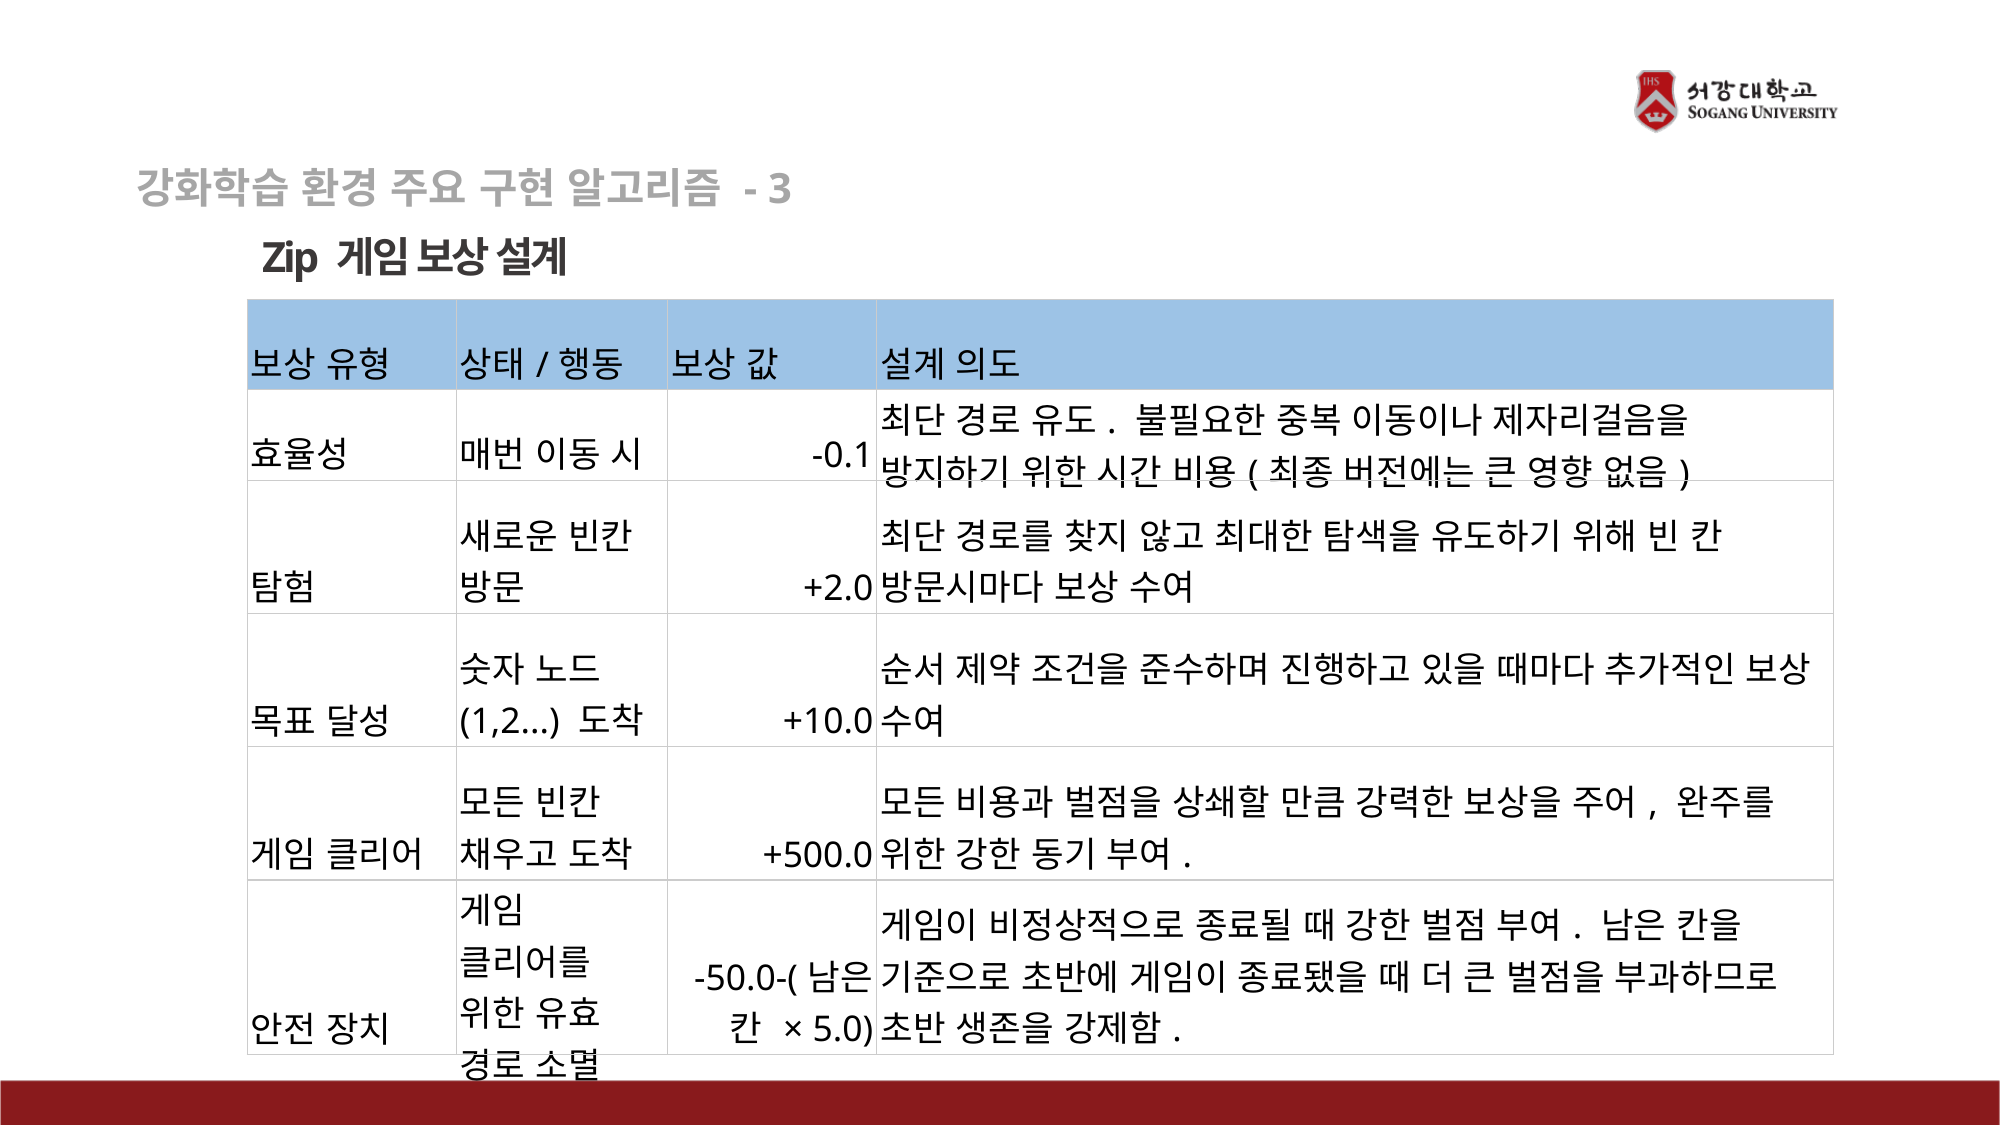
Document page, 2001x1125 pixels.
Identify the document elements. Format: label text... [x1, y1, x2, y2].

table_cell 게임 클리어 [248, 747, 456, 879]
table_cell 매번 이동 시 [457, 390, 667, 480]
table_cell 모든 비용과 벌점을 상쇄할 만큼 강력한 보상을 주어, 완주를 위한 강한 동기 부여. [877, 747, 1833, 879]
table_cell 목표 달성 [248, 614, 456, 746]
table_cell 새로운 빈칸 방문 [457, 481, 667, 613]
table_cell -0.1 [668, 390, 876, 480]
text_box Zip 게임 보상 설계 [247, 219, 1050, 289]
table_cell 최단 경로를 찾지 않고 최대한 탐색을 유도하기 위해 빈 칸 방문시마다 보상 수여 [877, 481, 1833, 613]
table_cell +500.0 [668, 747, 876, 879]
text_box 강화학습 환경 주요 구현 알고리즘 - 3 [121, 153, 1835, 219]
table_cell 효율성 [248, 390, 456, 480]
table_cell +10.0 [668, 614, 876, 746]
table_cell -50.0-(남은 칸 × 5.0) [668, 881, 876, 1054]
table_cell 숫자 노드(1,2...) 도착 [457, 614, 667, 746]
table_header 상태/행동 [457, 300, 667, 389]
picture [0, 70, 2000, 1125]
table_cell 게임 클리어를 위한 유효 경로 소멸 [457, 881, 667, 1054]
table_header 보상 값 [668, 300, 876, 389]
table_cell 최단 경로 유도. 불필요한 중복 이동이나 제자리걸음을 방지하기 위한 시간 비용(최종 버전에는 큰 영향 없음) [877, 390, 1833, 480]
table_cell 안전 장치 [248, 881, 456, 1054]
table_header 설계 의도 [877, 300, 1833, 389]
table_cell 탐험 [248, 481, 456, 613]
table_cell 게임이 비정상적으로 종료될 때 강한 벌점 부여. 남은 칸을 기준으로 초반에 게임이 종료됐을 때 더 큰 벌점을 부과하므로 초반 생존을 강제함. [877, 881, 1833, 1054]
table_cell 모든 빈칸 채우고 도착 [457, 747, 667, 879]
table_cell +2.0 [668, 481, 876, 613]
table_cell 순서 제약 조건을 준수하며 진행하고 있을 때마다 추가적인 보상 수여 [877, 614, 1833, 746]
table_header 보상 유형 [248, 300, 456, 389]
